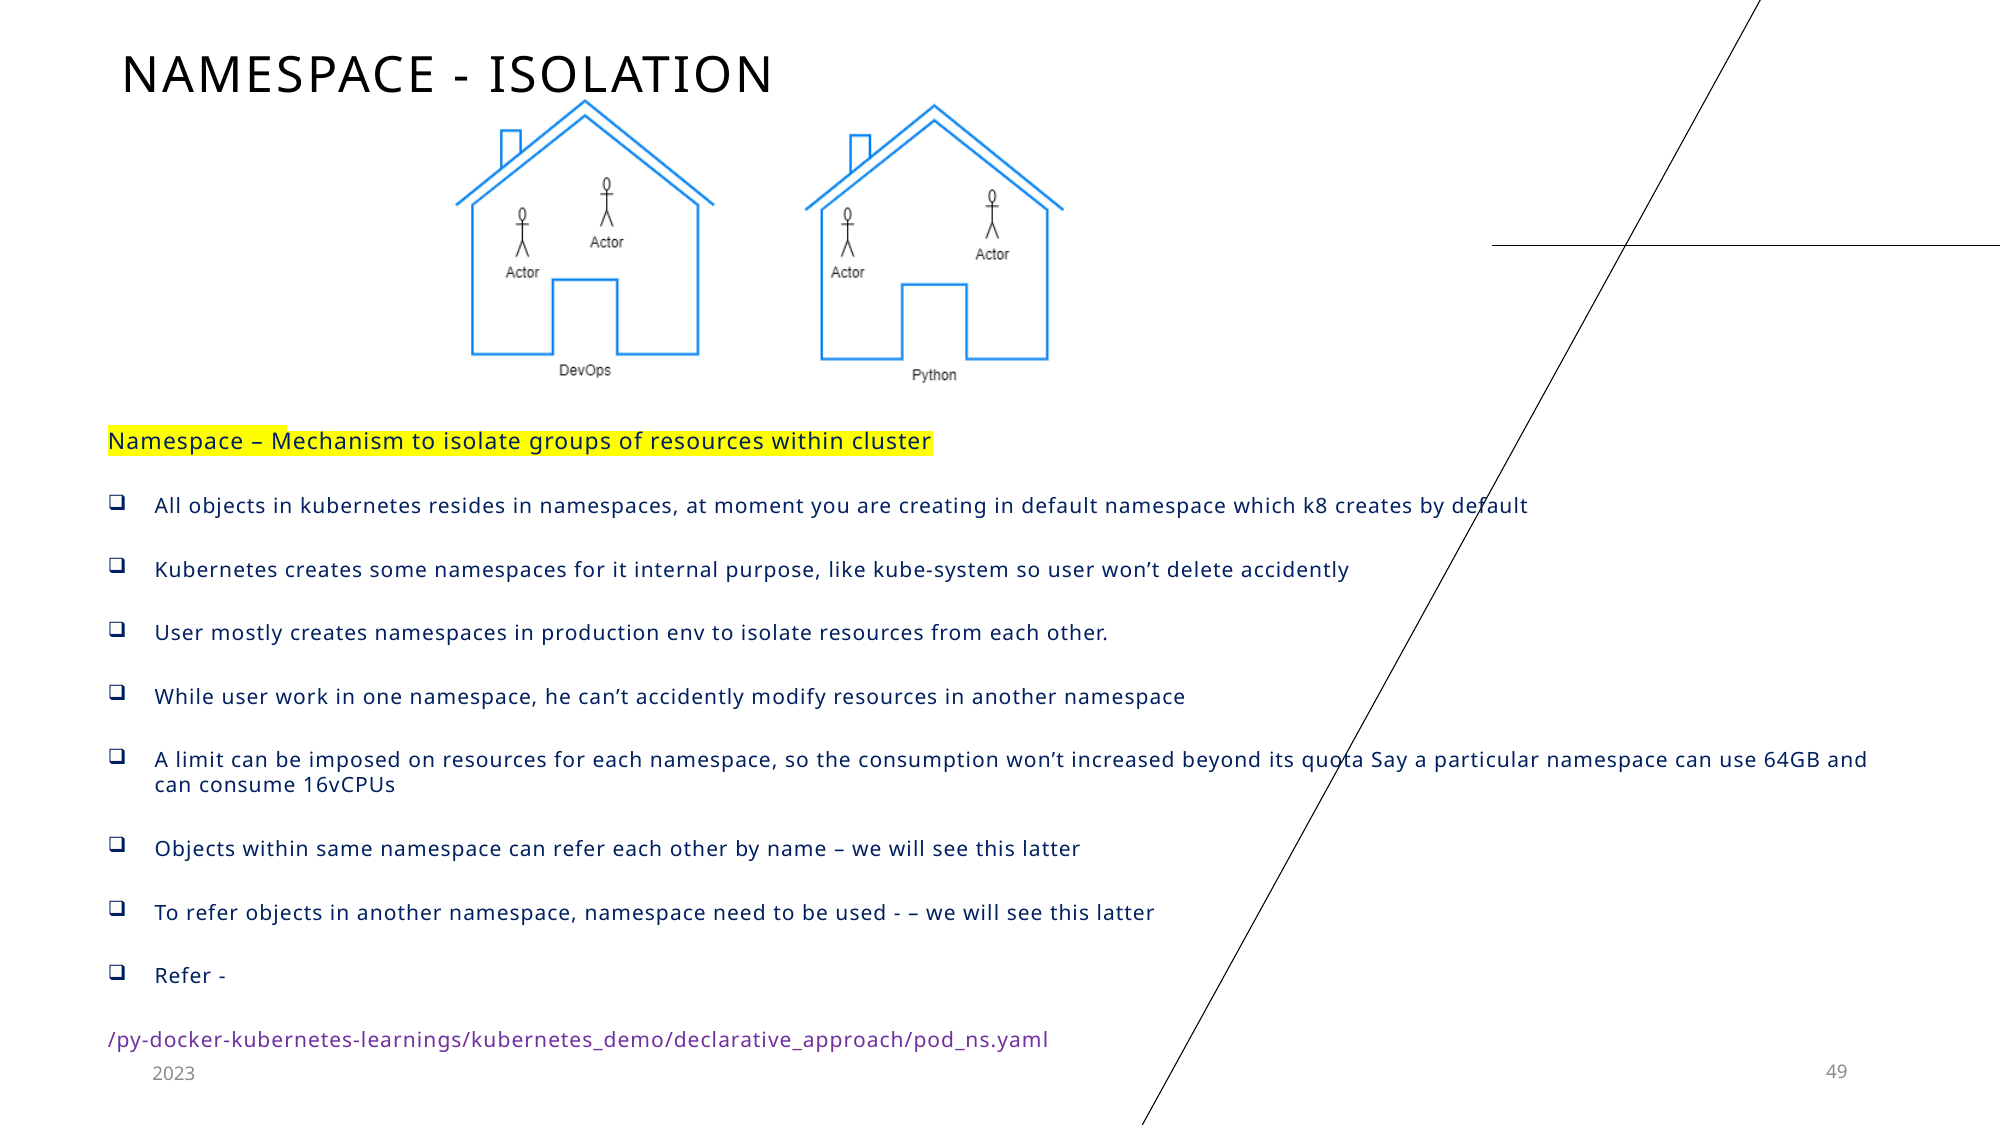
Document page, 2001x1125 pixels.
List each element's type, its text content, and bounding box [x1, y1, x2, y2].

slide_number 2023 [137, 1042, 338, 1103]
list Namespace – Mechanism to isolate groups of resources within cluster All objects in kubernetes resides in namespaces, at moment you are creating in default namespace which k8 creates by default Kubernetes creates some namespaces for it internal purpose, like kube-system so user won’t delete accidently User mostly creates namespaces in production env to isolate resources from each other. While user work in one namespace, he can’t accidently modify resources in another namespace A limit can be imposed on resources for each namespace, so the consumption won’t increased beyond its quota Say a particular namespace can use 64GB and can consume 16vCPUs Objects within same namespace can refer each other by name – we will see this latter To refer objects in another namespace, namespace need to be used - – we will see this latter Refer - /py-docker-kubernetes-learnings/kubernetes_demo/declarative_approach/pod_ns.yaml [93, 419, 1895, 1060]
slide_number 49 [1412, 1042, 1863, 1103]
picture [287, 99, 1064, 431]
title Namespace - isolation [106, 25, 1175, 111]
